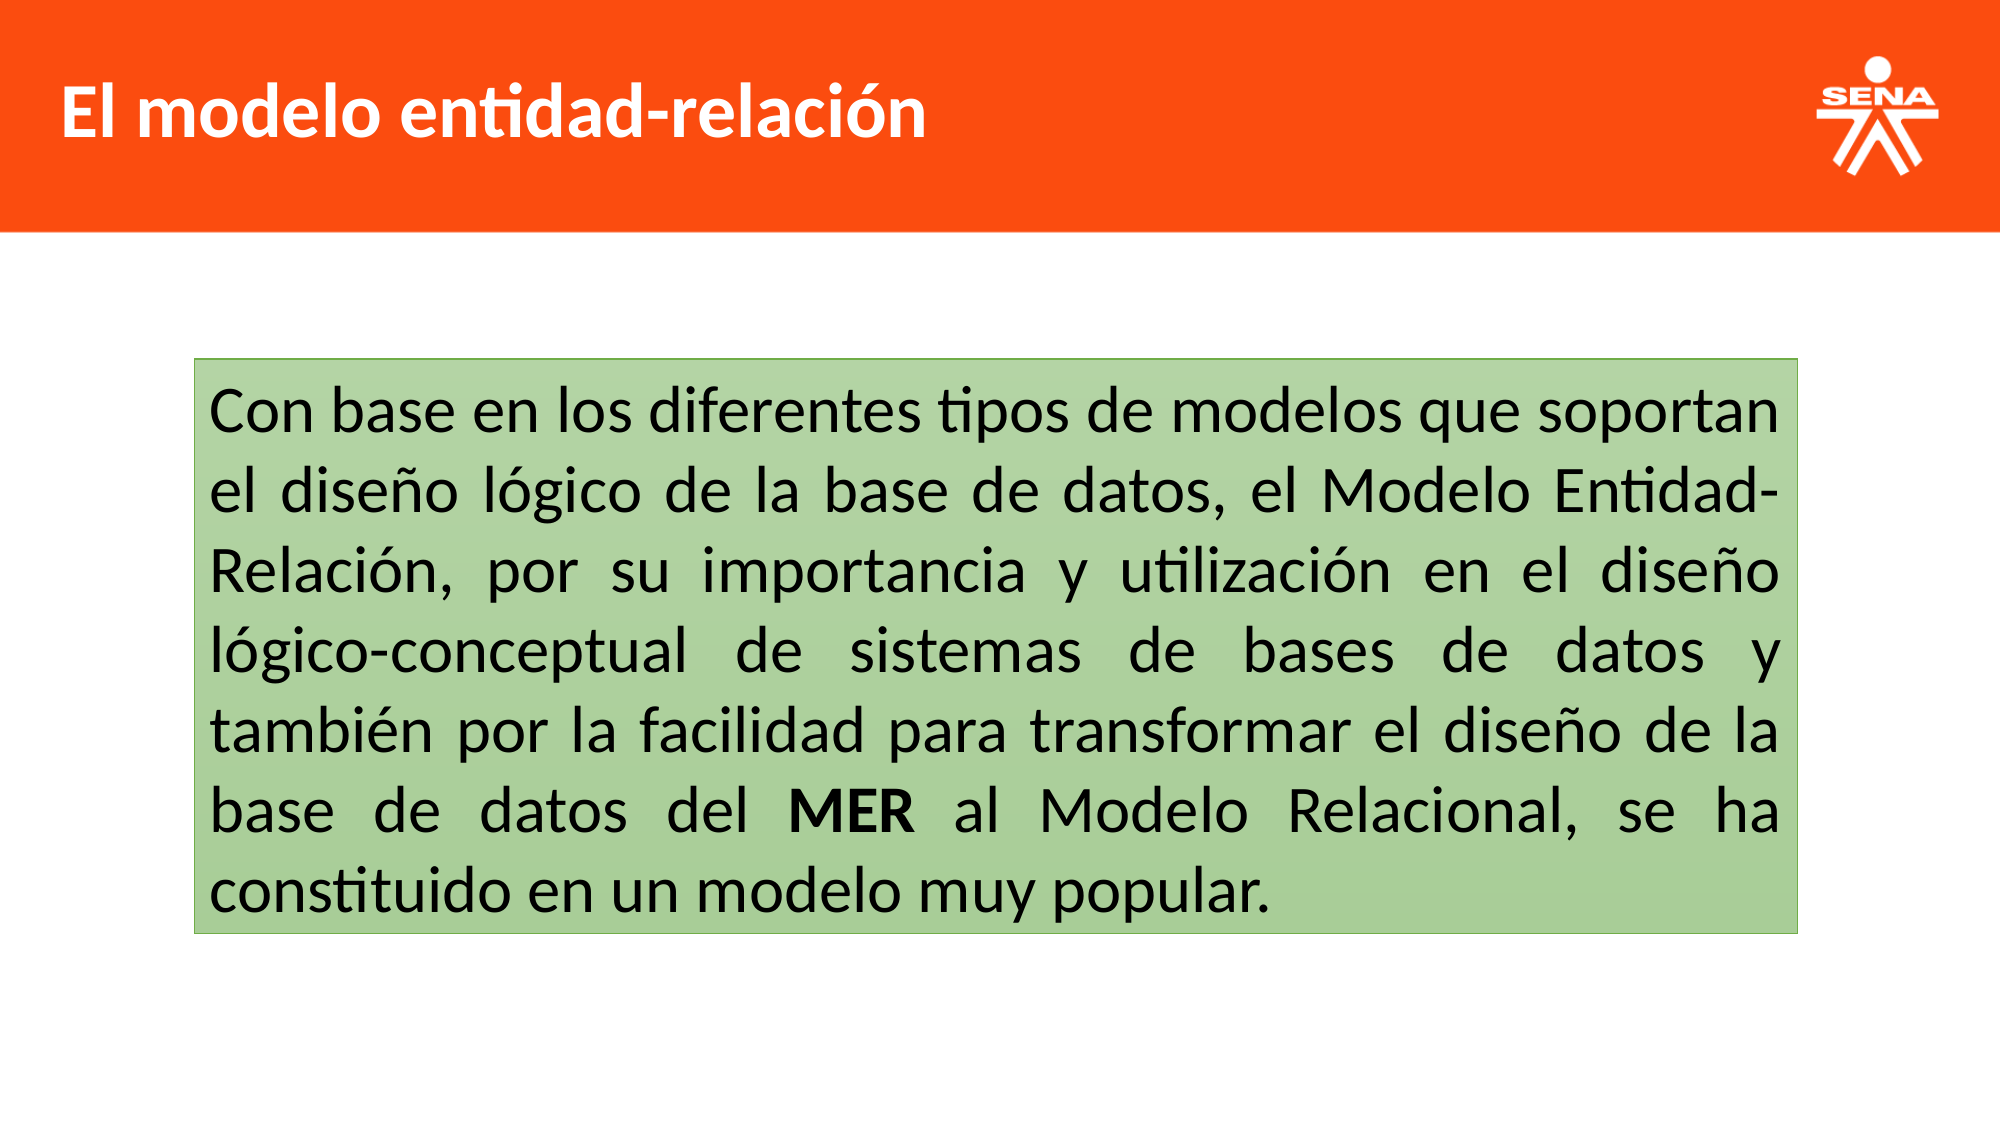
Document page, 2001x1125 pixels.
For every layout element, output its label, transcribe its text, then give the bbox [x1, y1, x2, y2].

text_box Con base en los diferentes tipos de modelos que soportan el diseño lógico de la base de datos, el Modelo Entidad-Relación, por su importancia y utilización en el diseño lógico-conceptual de sistemas de bases de datos y también por la facilidad para transformar el diseño de la base de datos del MER al Modelo Relacional, se ha constituido en un modelo muy popular. [194, 358, 1798, 934]
picture [0, 0, 2000, 1125]
text_box El modelo entidad-relación [28, 52, 1798, 161]
